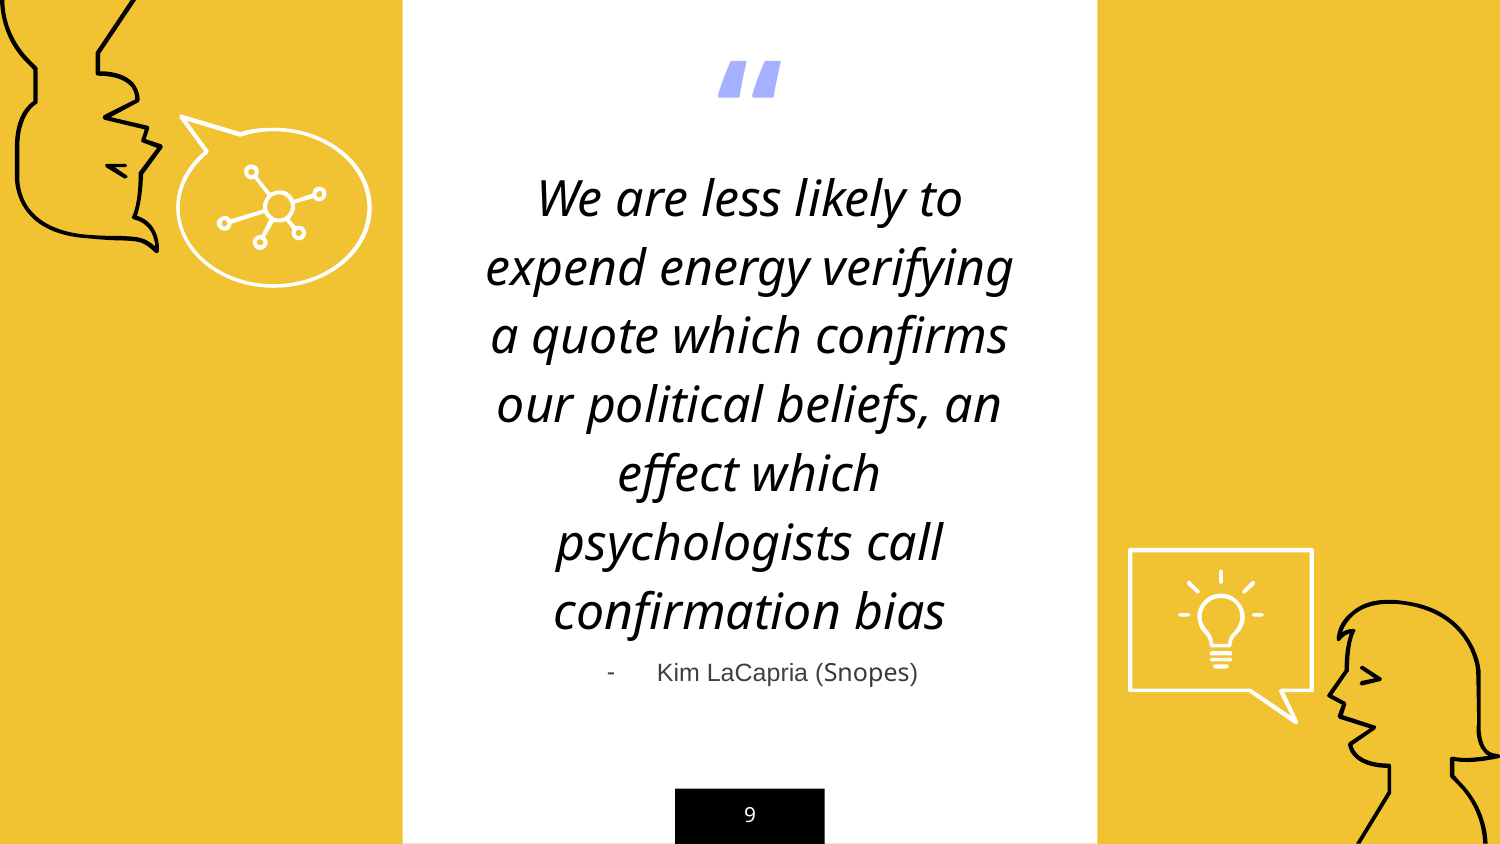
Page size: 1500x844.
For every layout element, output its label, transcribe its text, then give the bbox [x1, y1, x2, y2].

slide_number ‹#› [675, 788, 825, 844]
list We are less likely to expend energy verifying a quote which confirms our political beliefs, an effect which psychologists call confirmation bias Kim LaCapria (Snopes) [467, 135, 1033, 709]
